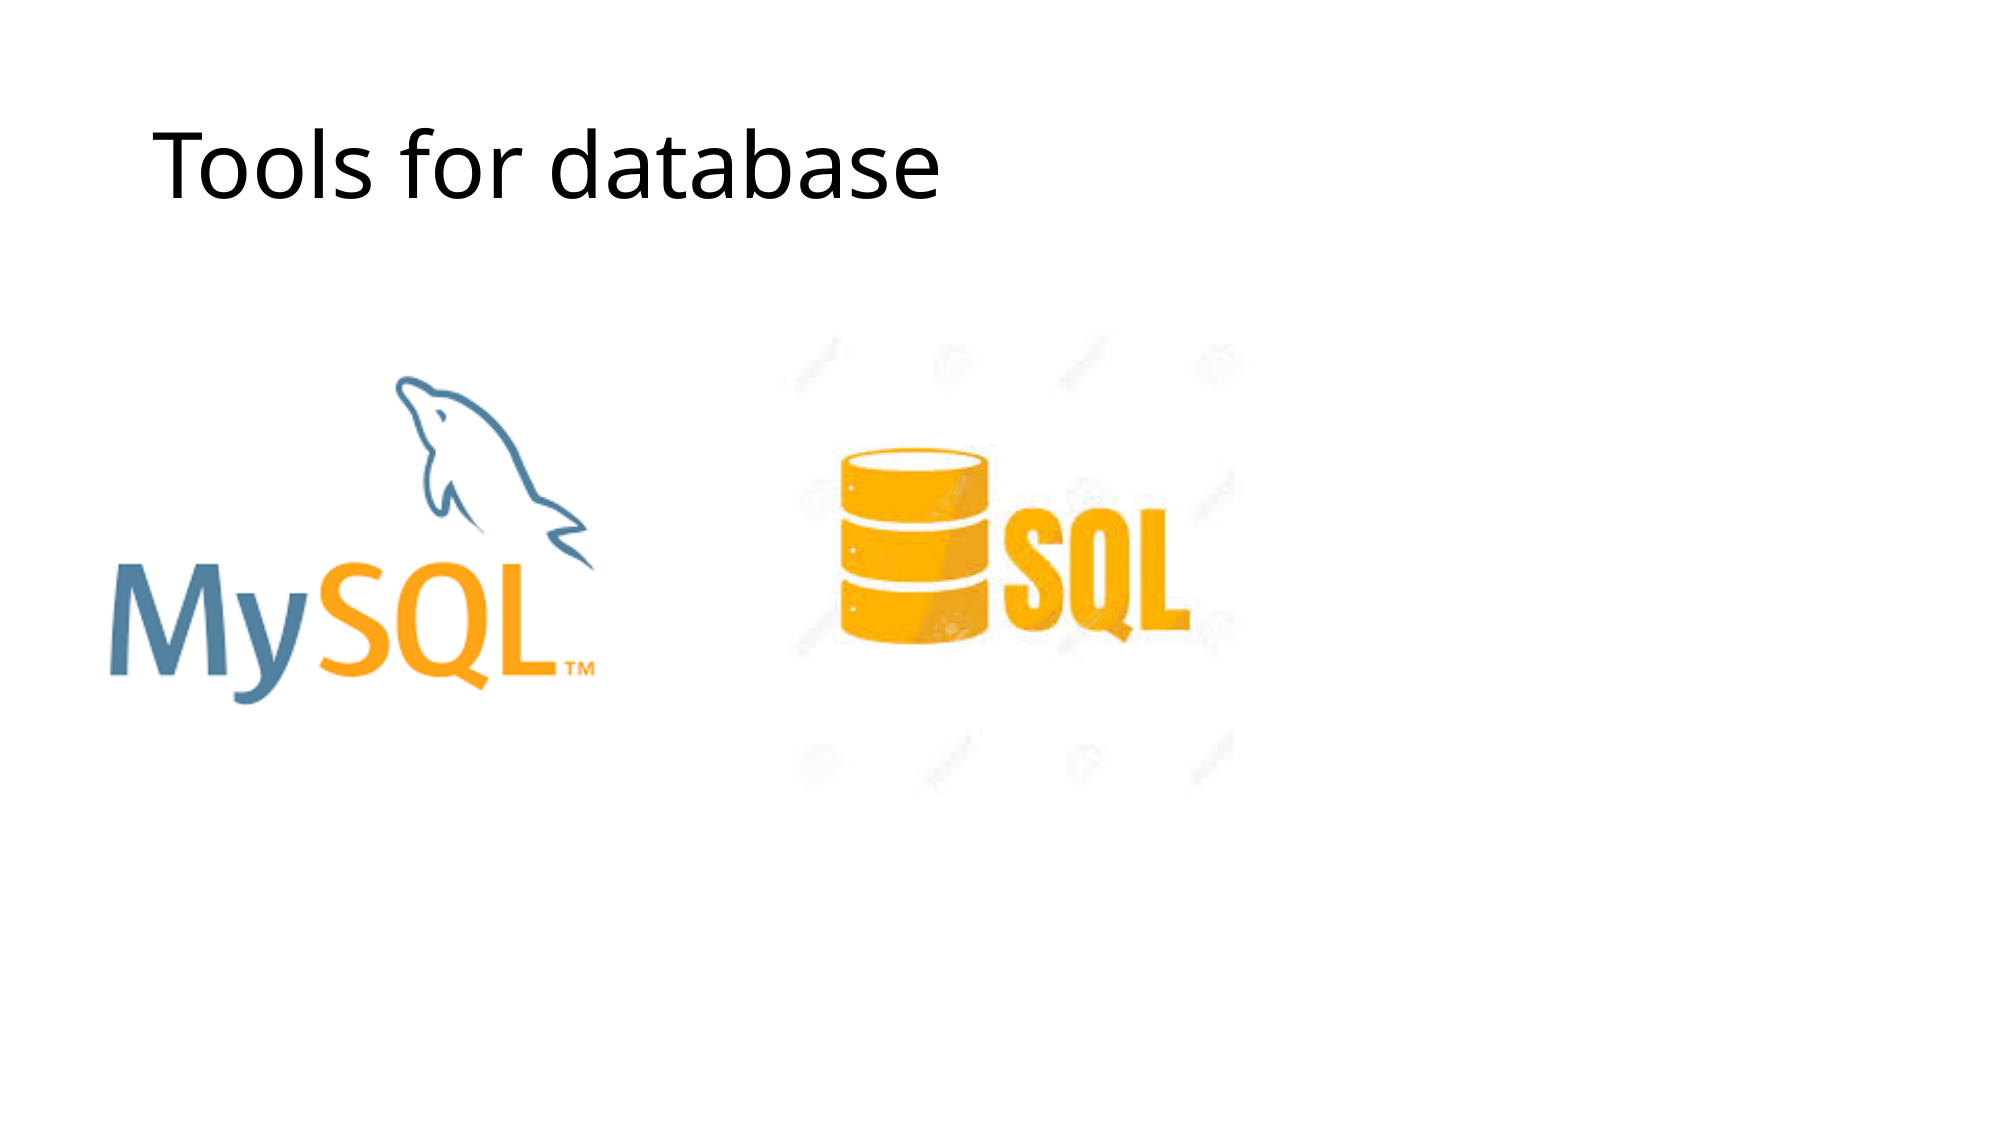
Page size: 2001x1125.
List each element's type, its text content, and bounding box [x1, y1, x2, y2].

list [44, 358, 653, 717]
title Tools for database [137, 59, 1863, 278]
picture [783, 328, 1251, 797]
